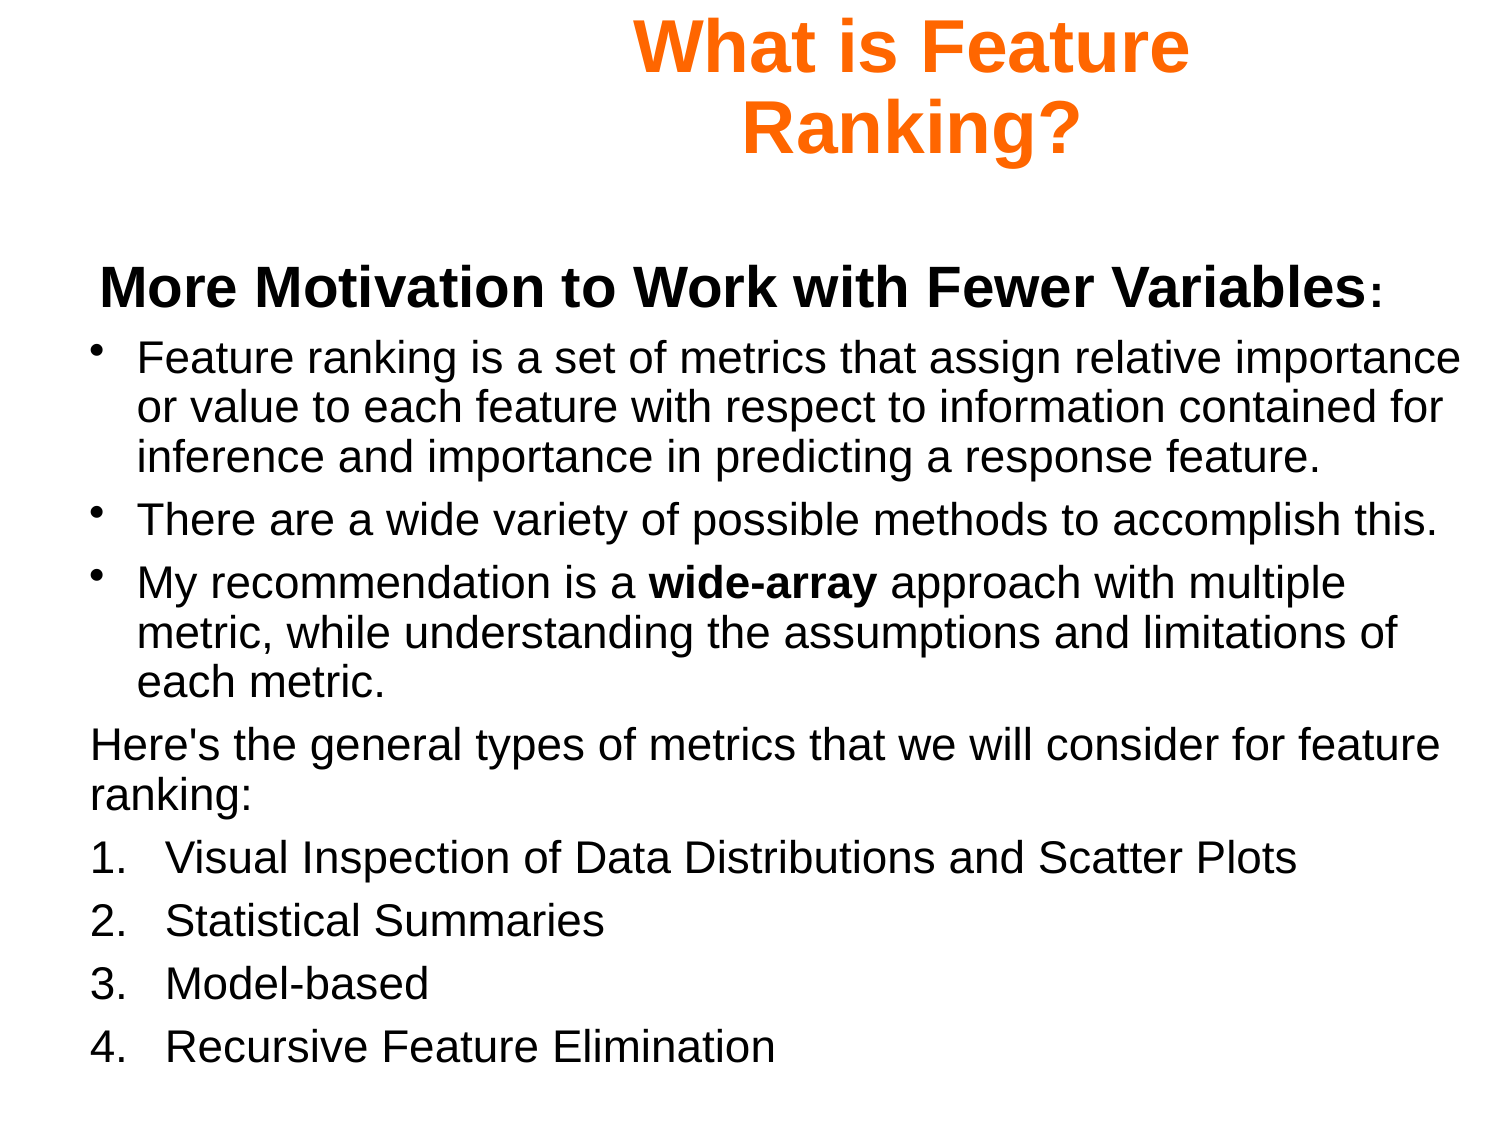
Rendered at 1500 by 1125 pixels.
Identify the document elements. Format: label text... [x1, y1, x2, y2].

title What is Feature Ranking? [500, 0, 1326, 188]
text_box More Motivation to Work with Fewer Variables: Feature ranking is a set of metrics that assign relative importance or value to each feature with respect to information contained for inference and importance in predicting a response feature. There are a wide variety of possible methods to accomplish this. My recommendation is a wide-array approach with multiple metric, while understanding the assumptions and limitations of each metric. Here's the general types of metrics that we will consider for feature ranking: Visual Inspection of Data Distributions and Scatter Plots Statistical Summaries Model-based Recursive Feature Elimination [74, 249, 1500, 925]
